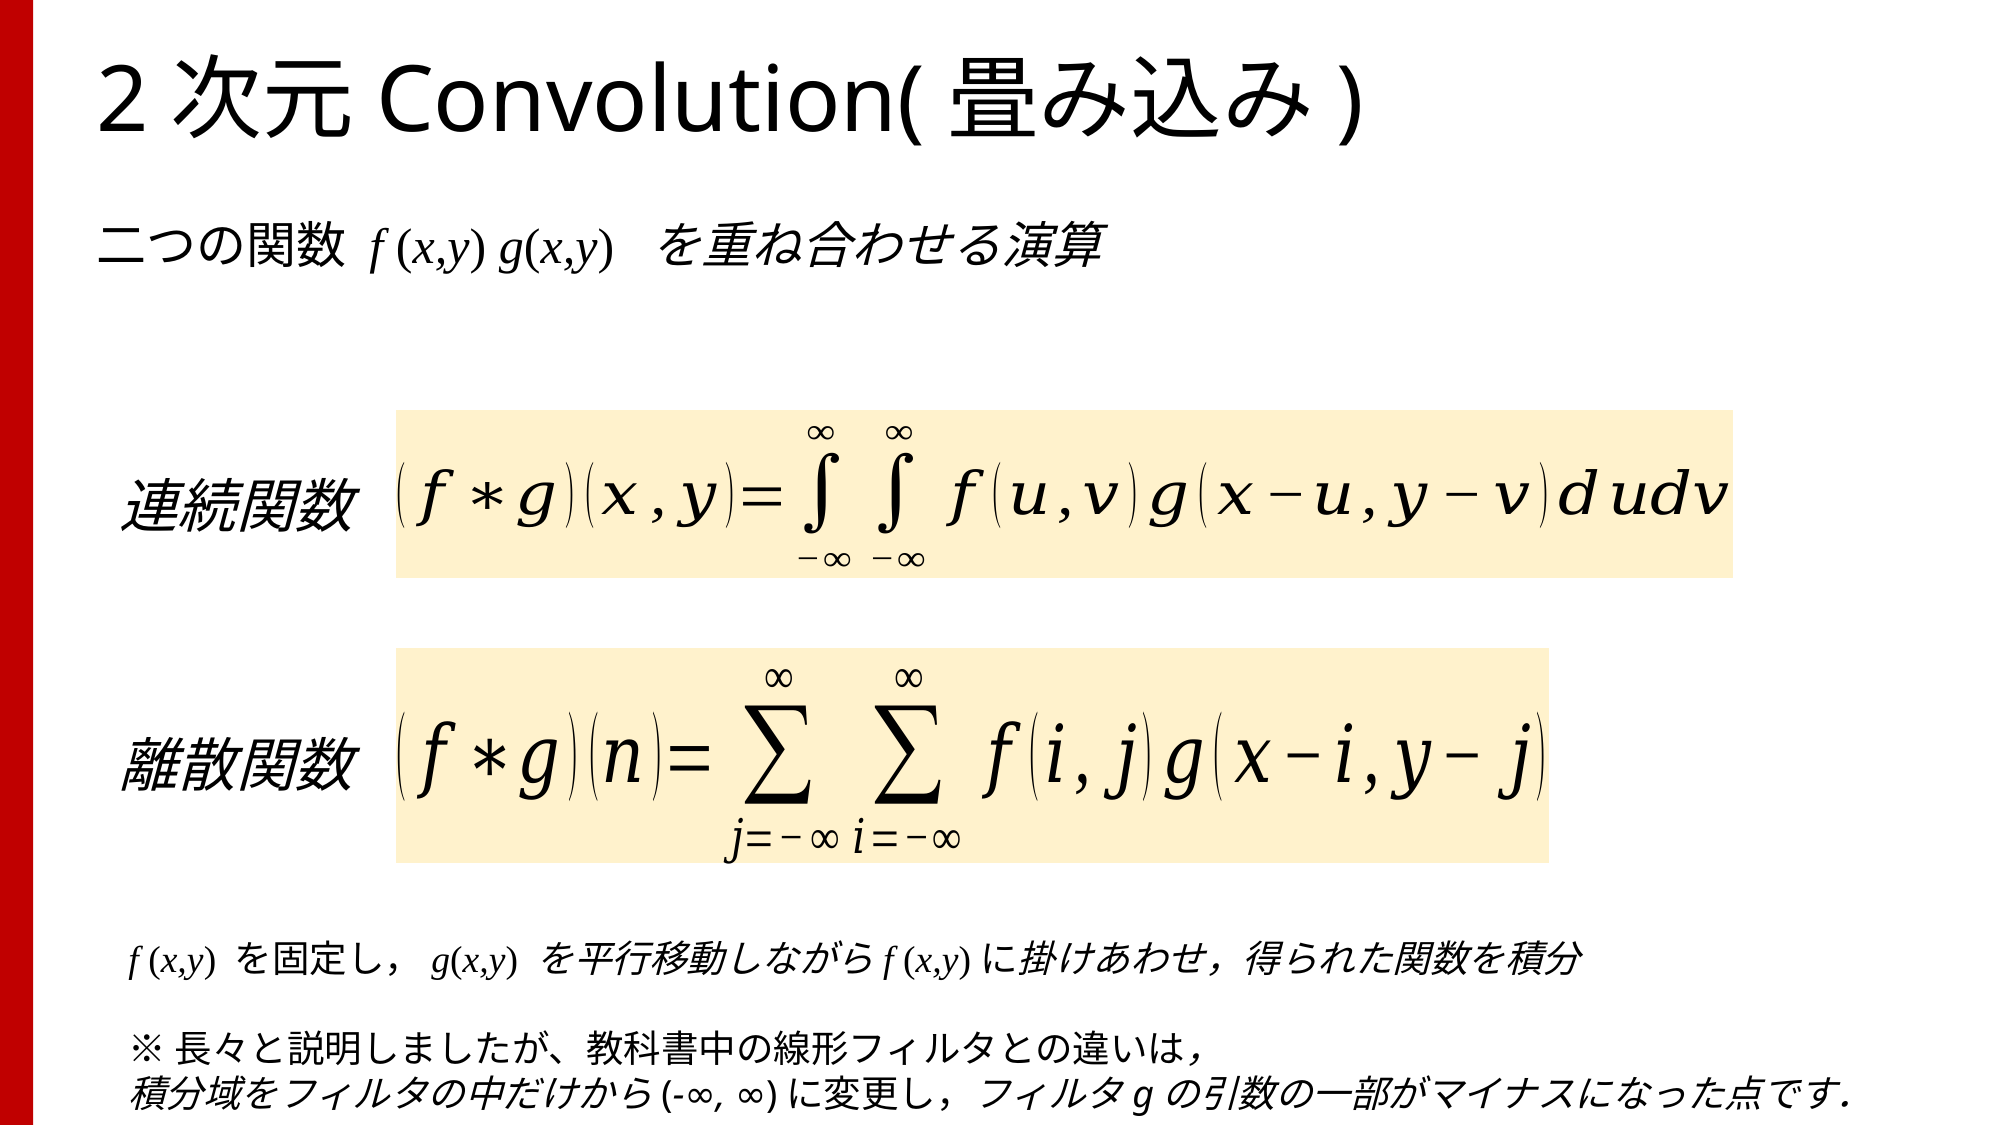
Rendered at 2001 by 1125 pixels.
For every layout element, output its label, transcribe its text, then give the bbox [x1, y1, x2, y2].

text_box 二つの関数 f (x,y) g(x,y) を重ね合わせる演算 [81, 205, 2000, 547]
title 2次元Convolution(畳み込み) [81, 41, 1898, 162]
text_box 連続関数 [105, 462, 368, 547]
text_box 離散関数 [105, 721, 368, 806]
text_box f (x,y) を固定し，g(x,y) を平行移動しながらf (x,y)に掛けあわせ，得られた関数を積分 ※長々と説明しましたが、教科書中の線形フィルタとの違いは， 積分域をフィルタの中だけから(-∞, ∞)に変更し，フィルタgの引数の一部がマイナスになった点です． [113, 927, 1889, 1122]
